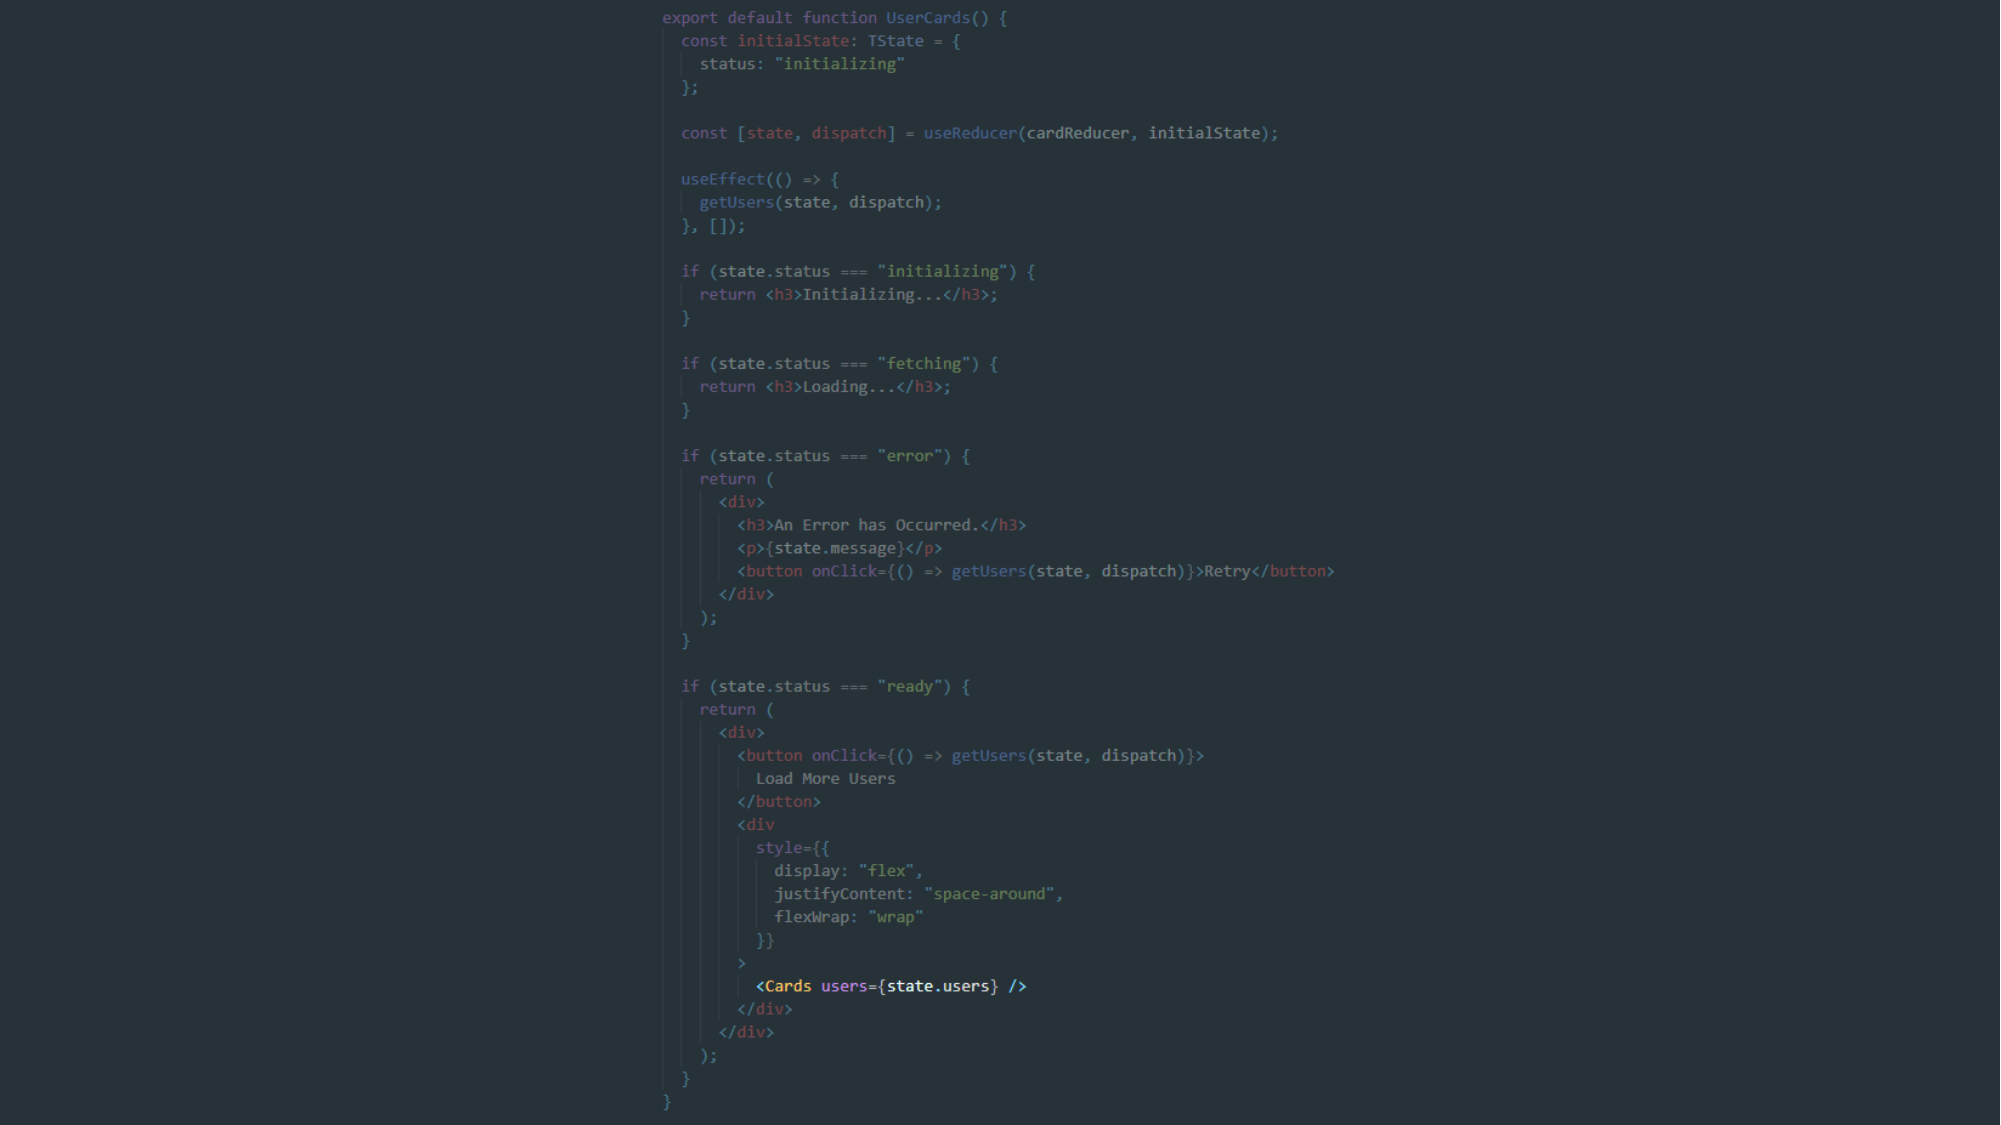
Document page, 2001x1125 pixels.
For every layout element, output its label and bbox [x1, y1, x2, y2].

picture [649, 0, 1351, 1125]
